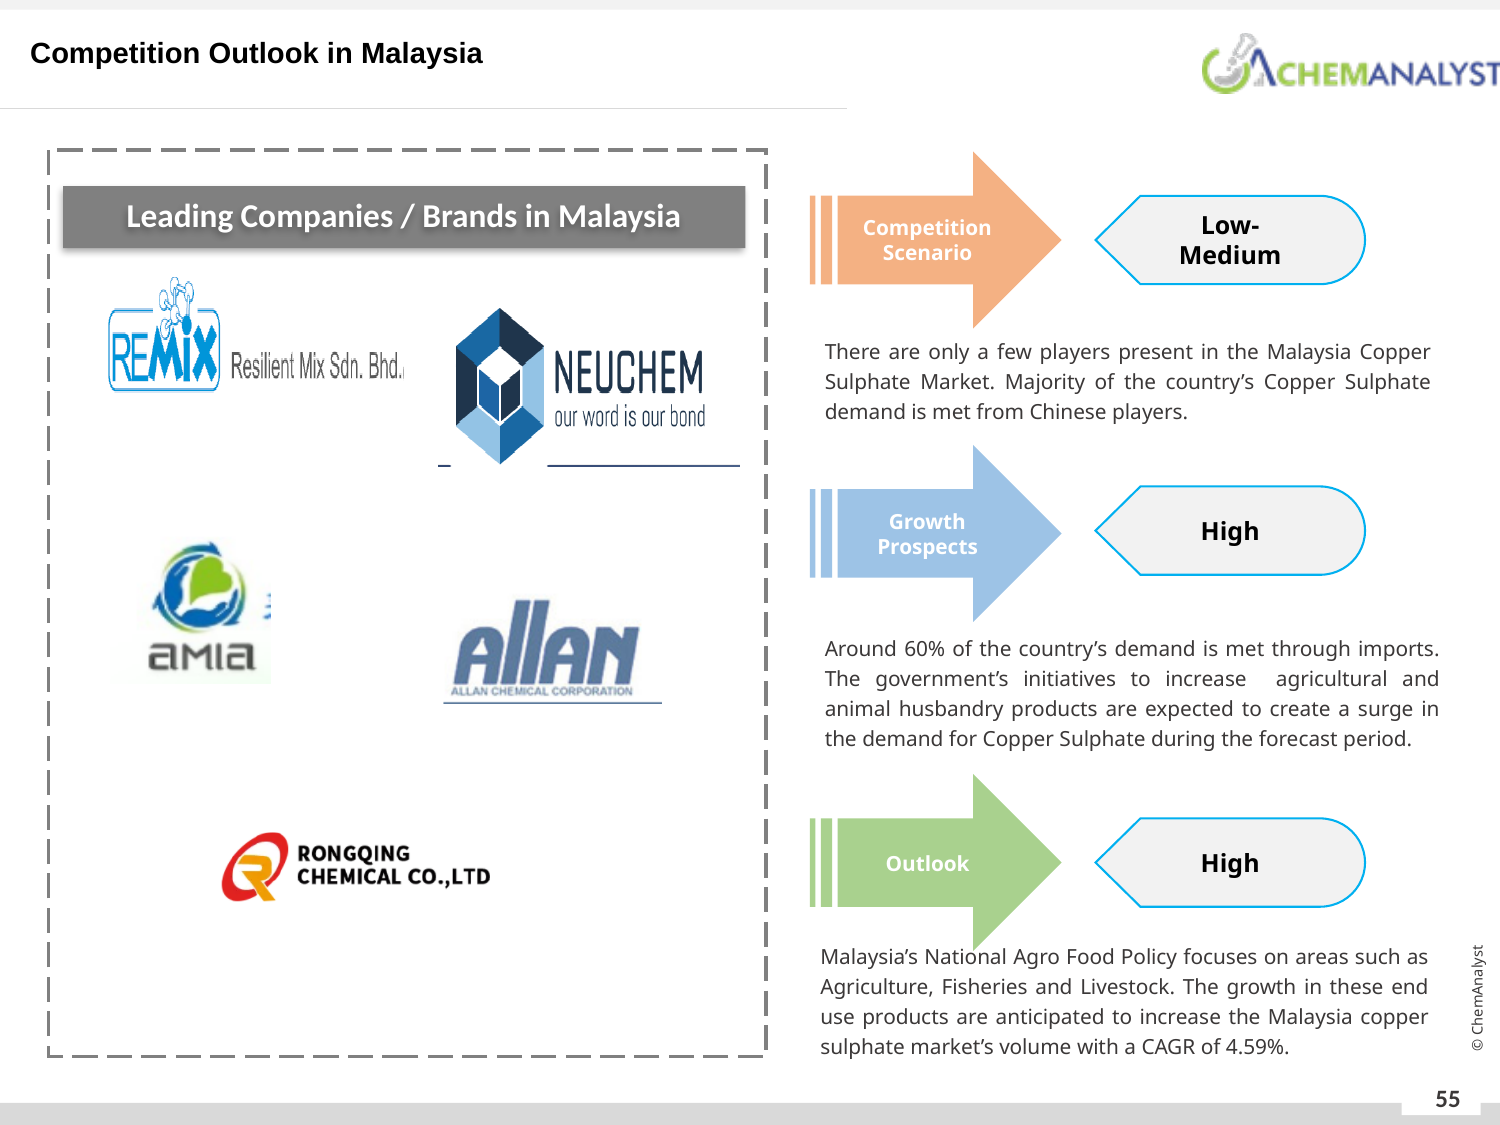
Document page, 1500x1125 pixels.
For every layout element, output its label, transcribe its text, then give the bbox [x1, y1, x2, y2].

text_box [809, 444, 1366, 622]
text_box [48, 149, 767, 1057]
picture [428, 580, 662, 704]
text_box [809, 773, 1366, 952]
picture [110, 521, 271, 684]
text_box Around 60% of the country’s demand is met through imports. The government’s initiatives to increase agricultural and animal husbandry products are expected to create a surge in the demand for Copper Sulphate during the forecast period. [810, 623, 1455, 758]
picture [62, 271, 404, 413]
picture [1202, 33, 1500, 94]
picture [209, 809, 494, 905]
text_box There are only a few players present in the Malaysia Copper Sulphate Market. Majority of the country’s Copper Sulphate demand is met from Chinese players. [809, 326, 1446, 431]
picture [438, 304, 740, 467]
text_box Malaysia’s National Agro Food Policy focuses on areas such as Agriculture, Fisheries and Livestock. The growth in these end use products are anticipated to increase the Malaysia copper sulphate market’s volume with a CAGR of 4.59%. [805, 931, 1444, 1067]
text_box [63, 186, 746, 249]
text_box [809, 151, 1366, 329]
text_box Competition Outlook in Malaysia [6, 26, 623, 77]
